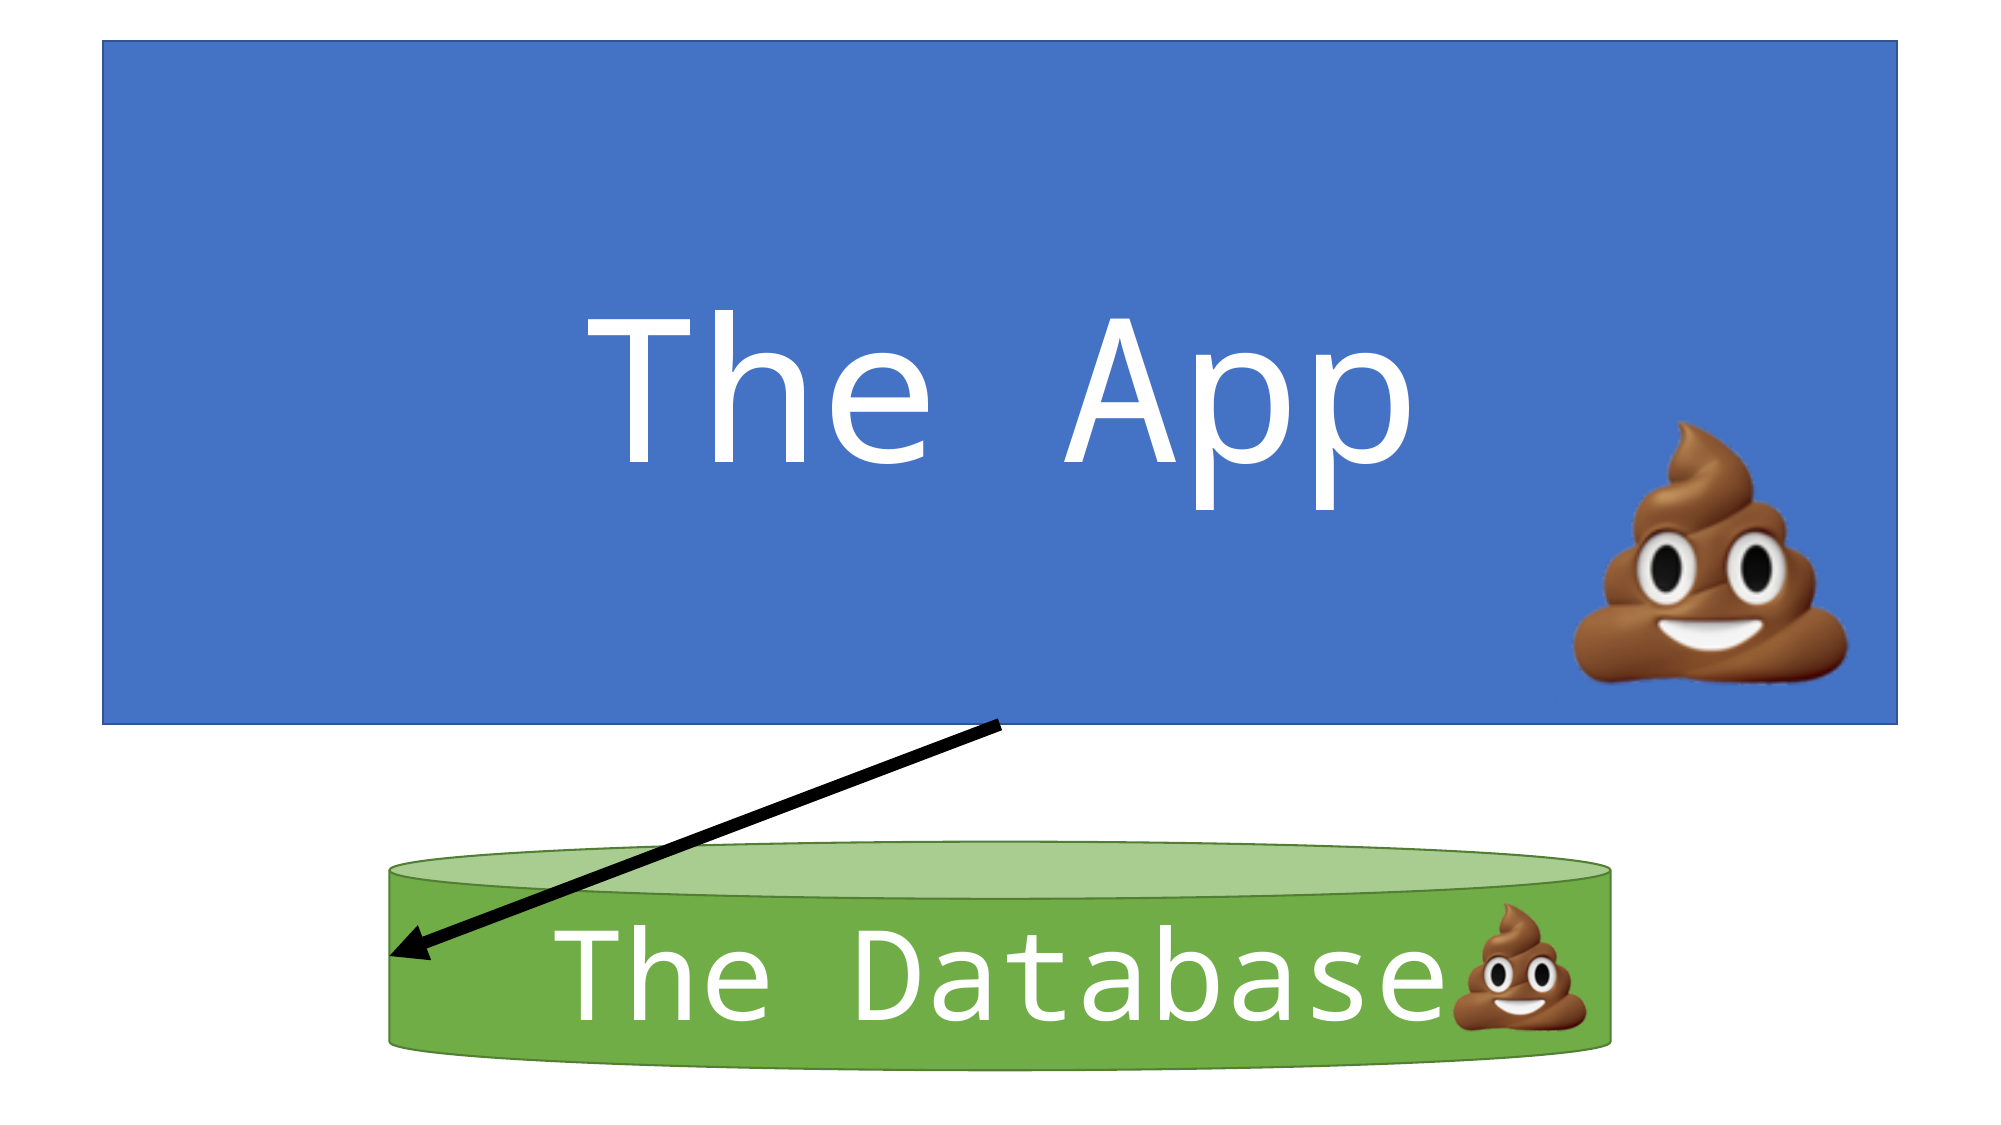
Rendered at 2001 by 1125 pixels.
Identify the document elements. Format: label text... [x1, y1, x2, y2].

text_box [392, 848, 653, 888]
picture [1444, 888, 1595, 1039]
text_box The App [102, 40, 1898, 725]
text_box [584, 843, 1608, 897]
text_box The Database [388, 840, 1612, 1072]
picture [1555, 391, 1866, 701]
